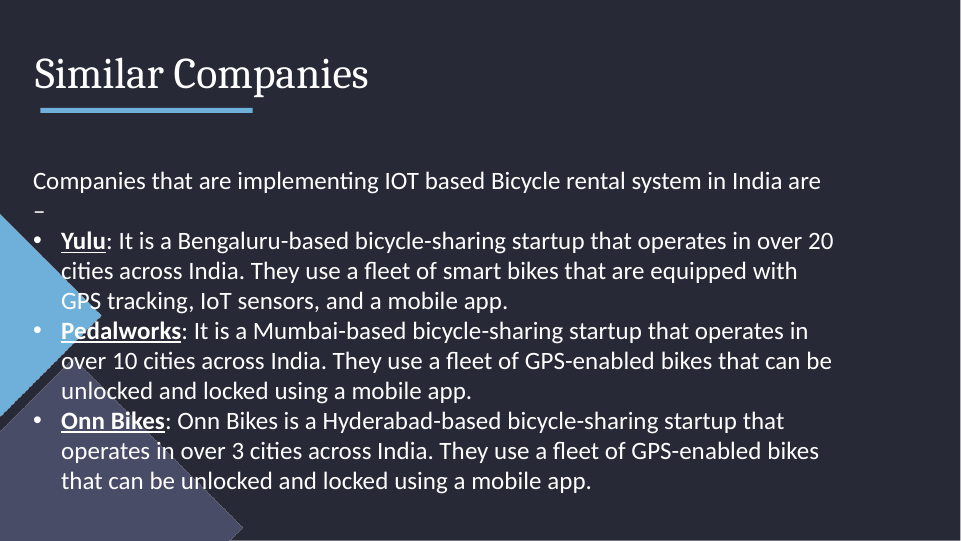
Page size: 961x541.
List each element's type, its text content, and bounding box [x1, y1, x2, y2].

title Similar Companies [33, 41, 509, 135]
text_box [0, 0, 961, 541]
text_box [40, 107, 253, 113]
picture [0, 213, 293, 541]
text_box Companies that are implementing IOT based Bicycle rental system in India are – Yulu: It is a Bengaluru-based bicycle-sharing startup that operates in over 20 cities across India. They use a fleet of smart bikes that are equipped with GPS tracking, IoT sensors, and a mobile app. Pedalworks: It is a Mumbai-based bicycle-sharing startup that operates in over 10 cities across India. They use a fleet of GPS-enabled bikes that can be unlocked and locked using a mobile app. Onn Bikes: Onn Bikes is a Hyderabad-based bicycle-sharing startup that operates in over 3 cities across India. They use a fleet of GPS-enabled bikes that can be unlocked and locked using a mobile app. [18, 157, 856, 532]
